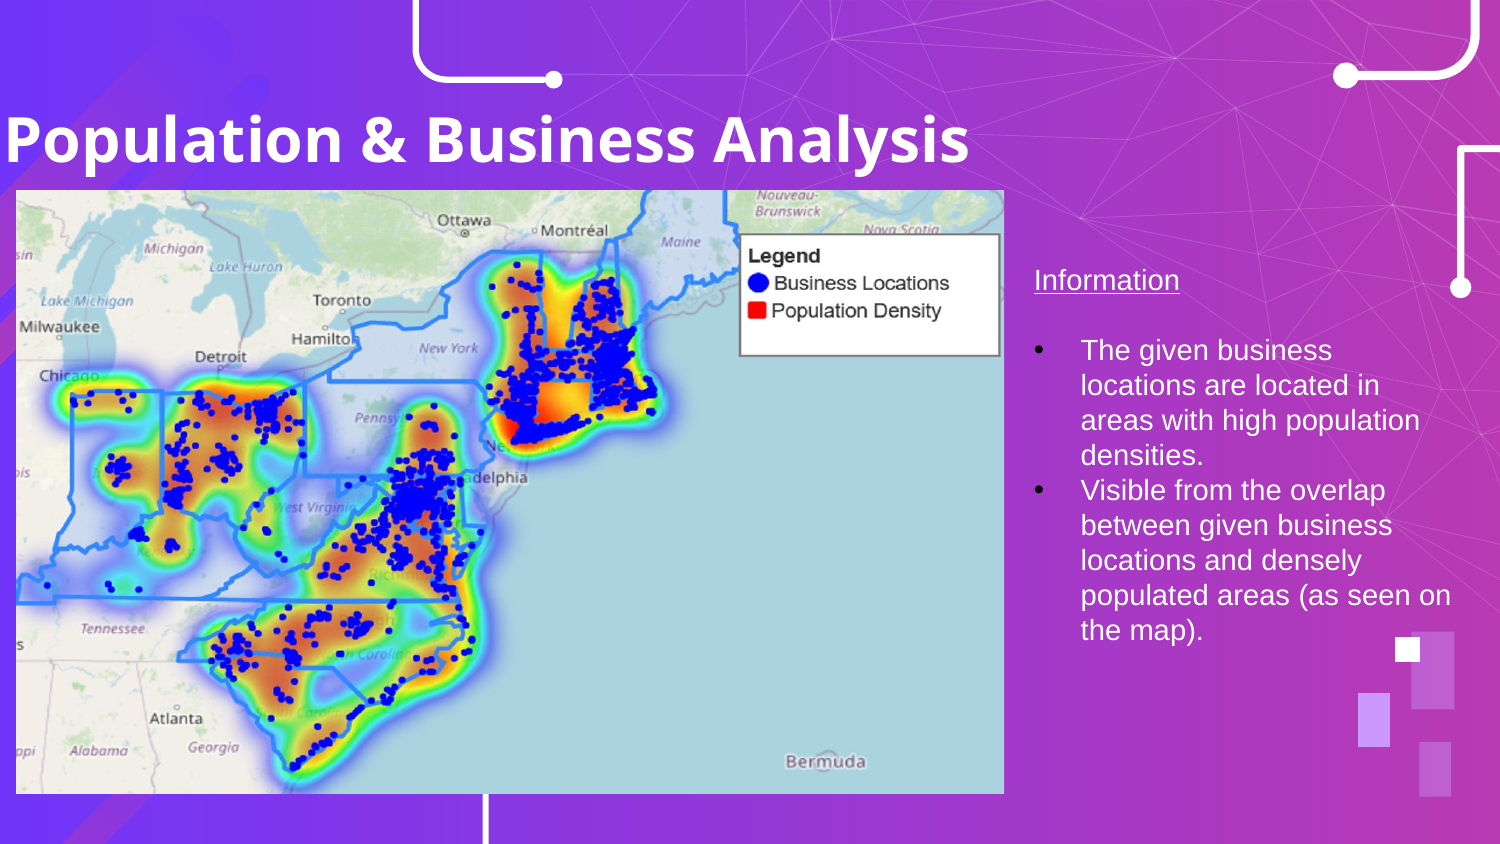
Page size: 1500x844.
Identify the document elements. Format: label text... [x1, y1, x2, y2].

text_box Information The given business locations are located in areas with high population densities. Visible from the overlap between given business locations and densely populated areas (as seen on the map). [1018, 254, 1470, 654]
text_box Population & Business Analysis [0, 89, 987, 191]
picture [15, 190, 1005, 795]
